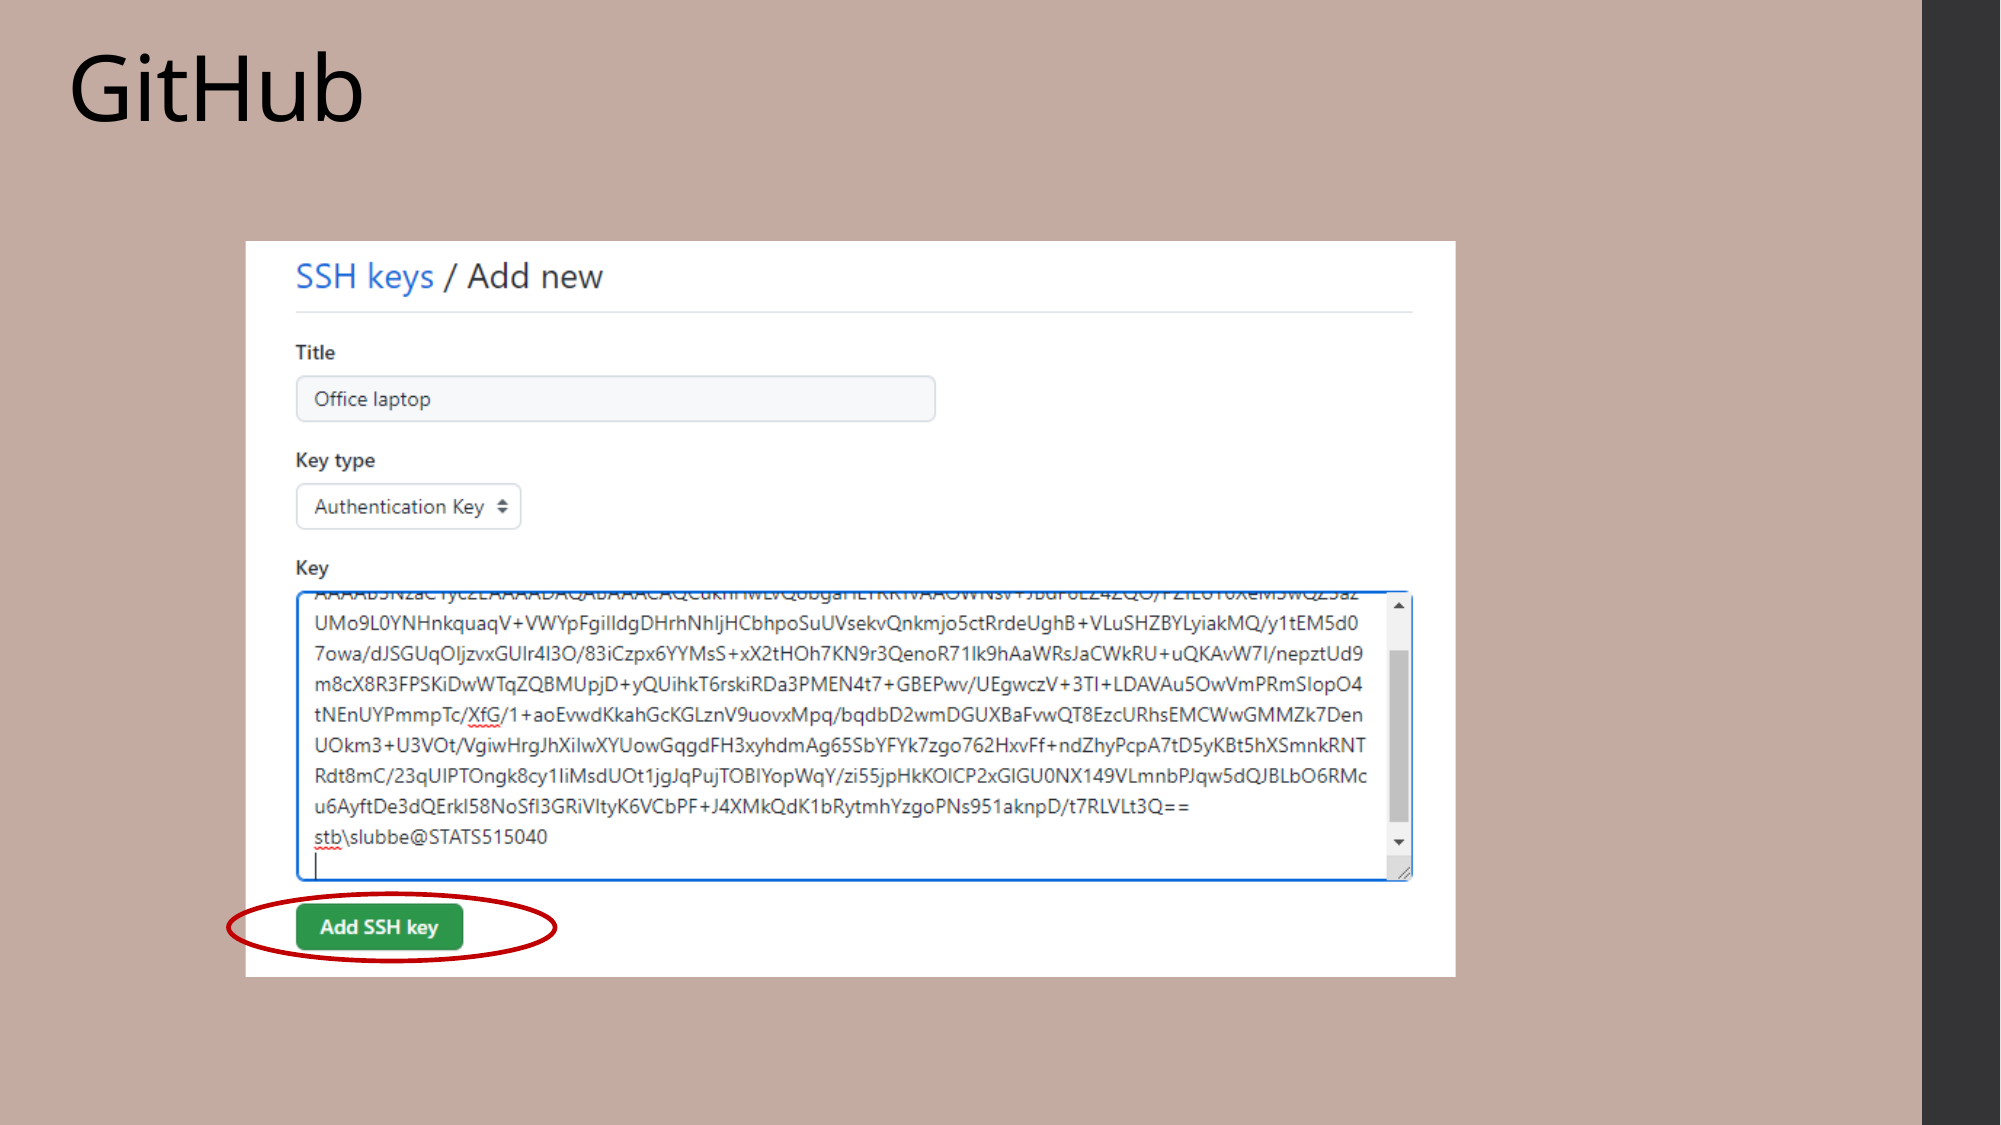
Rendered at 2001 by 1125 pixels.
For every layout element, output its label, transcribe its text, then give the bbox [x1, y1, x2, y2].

picture [245, 241, 1456, 978]
title GitHub [52, 0, 1922, 149]
text_box [227, 914, 238, 940]
